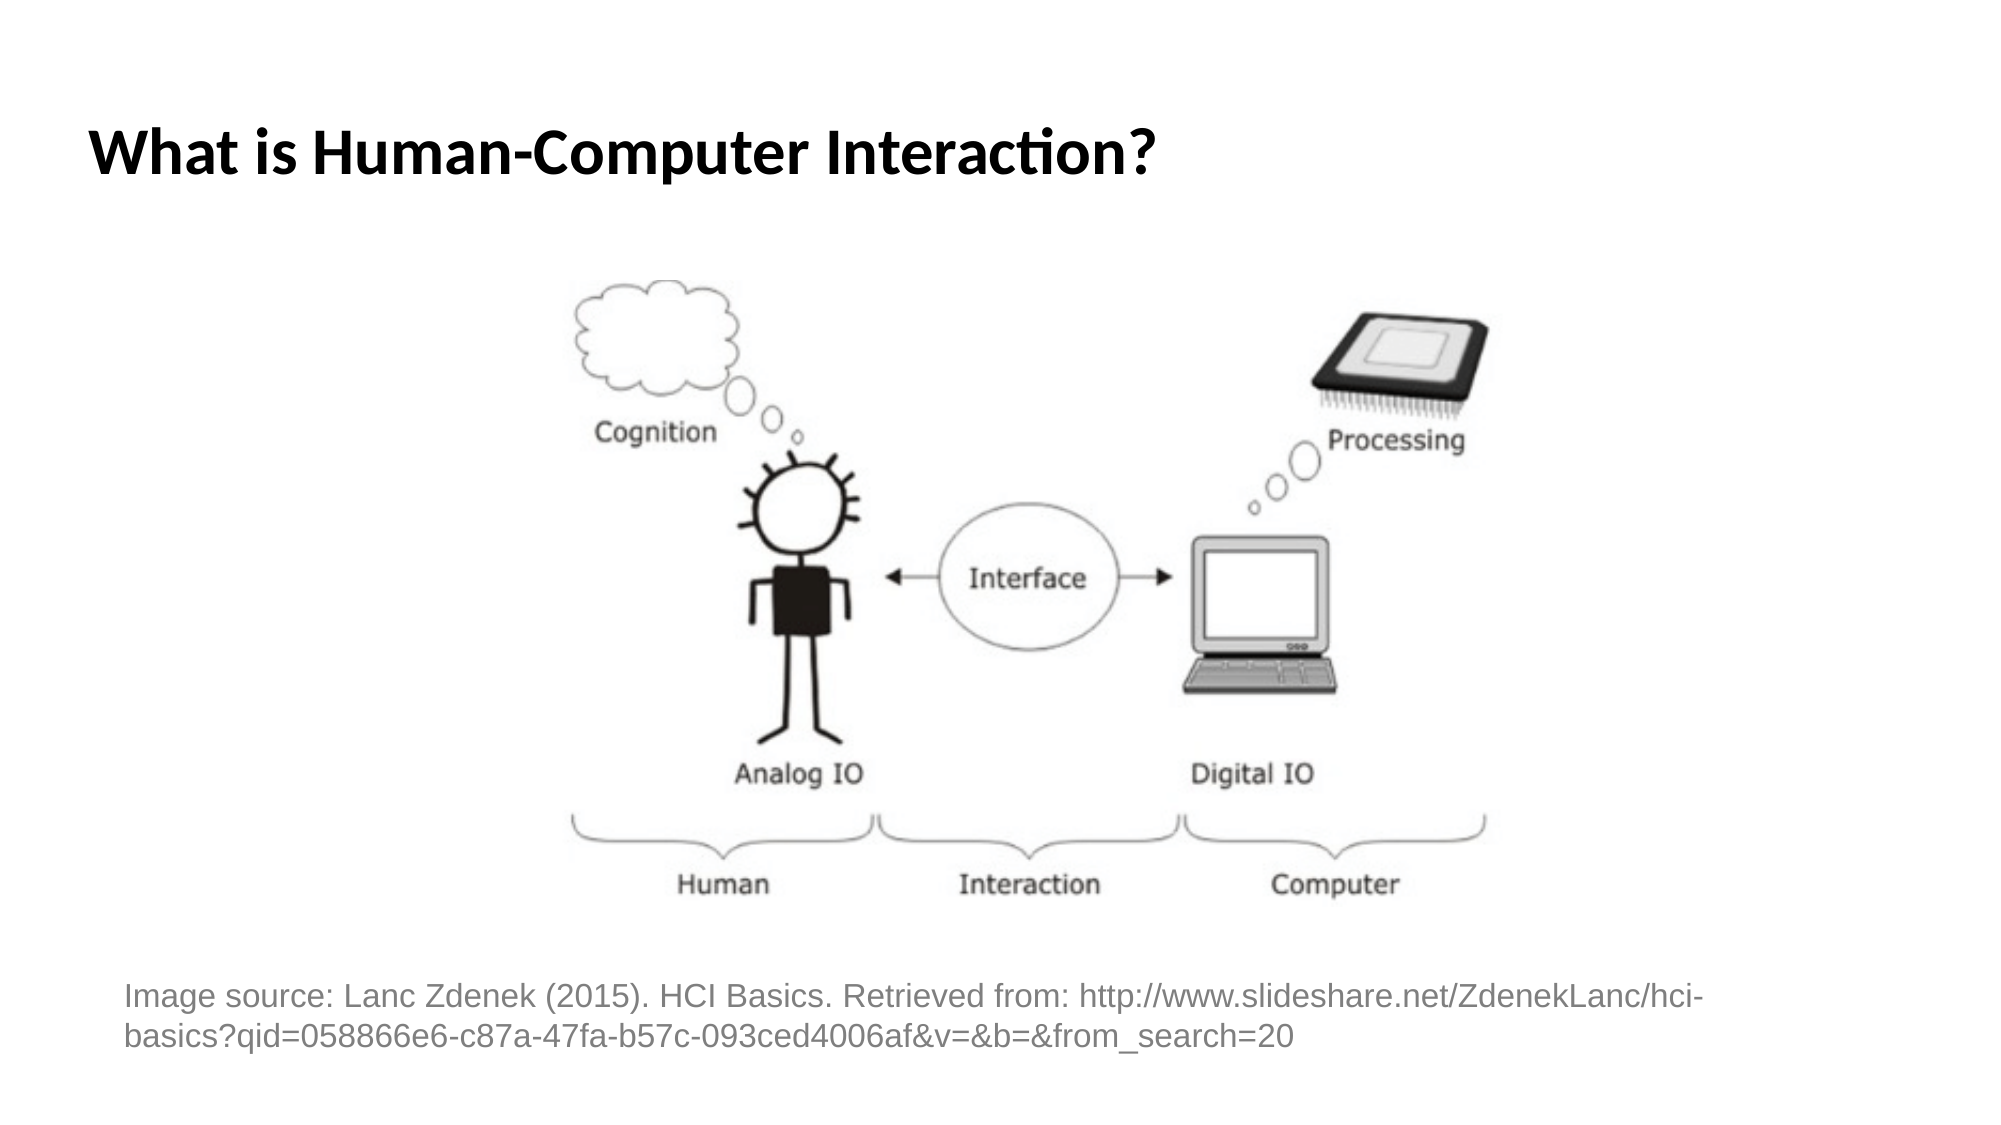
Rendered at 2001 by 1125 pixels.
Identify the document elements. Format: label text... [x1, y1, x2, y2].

text_box Image source: Lanc Zdenek (2015). HCI Basics. Retrieved from: http://www.slideshare.net/ZdenekLanc/hci- basics?qid=058866e6-c87a-47fa-b57c-093ced4006af&v=&b=&from_search=20 [103, 964, 1897, 1066]
picture [494, 280, 1506, 907]
title What is Human-Computer Interaction? [68, 97, 1932, 223]
